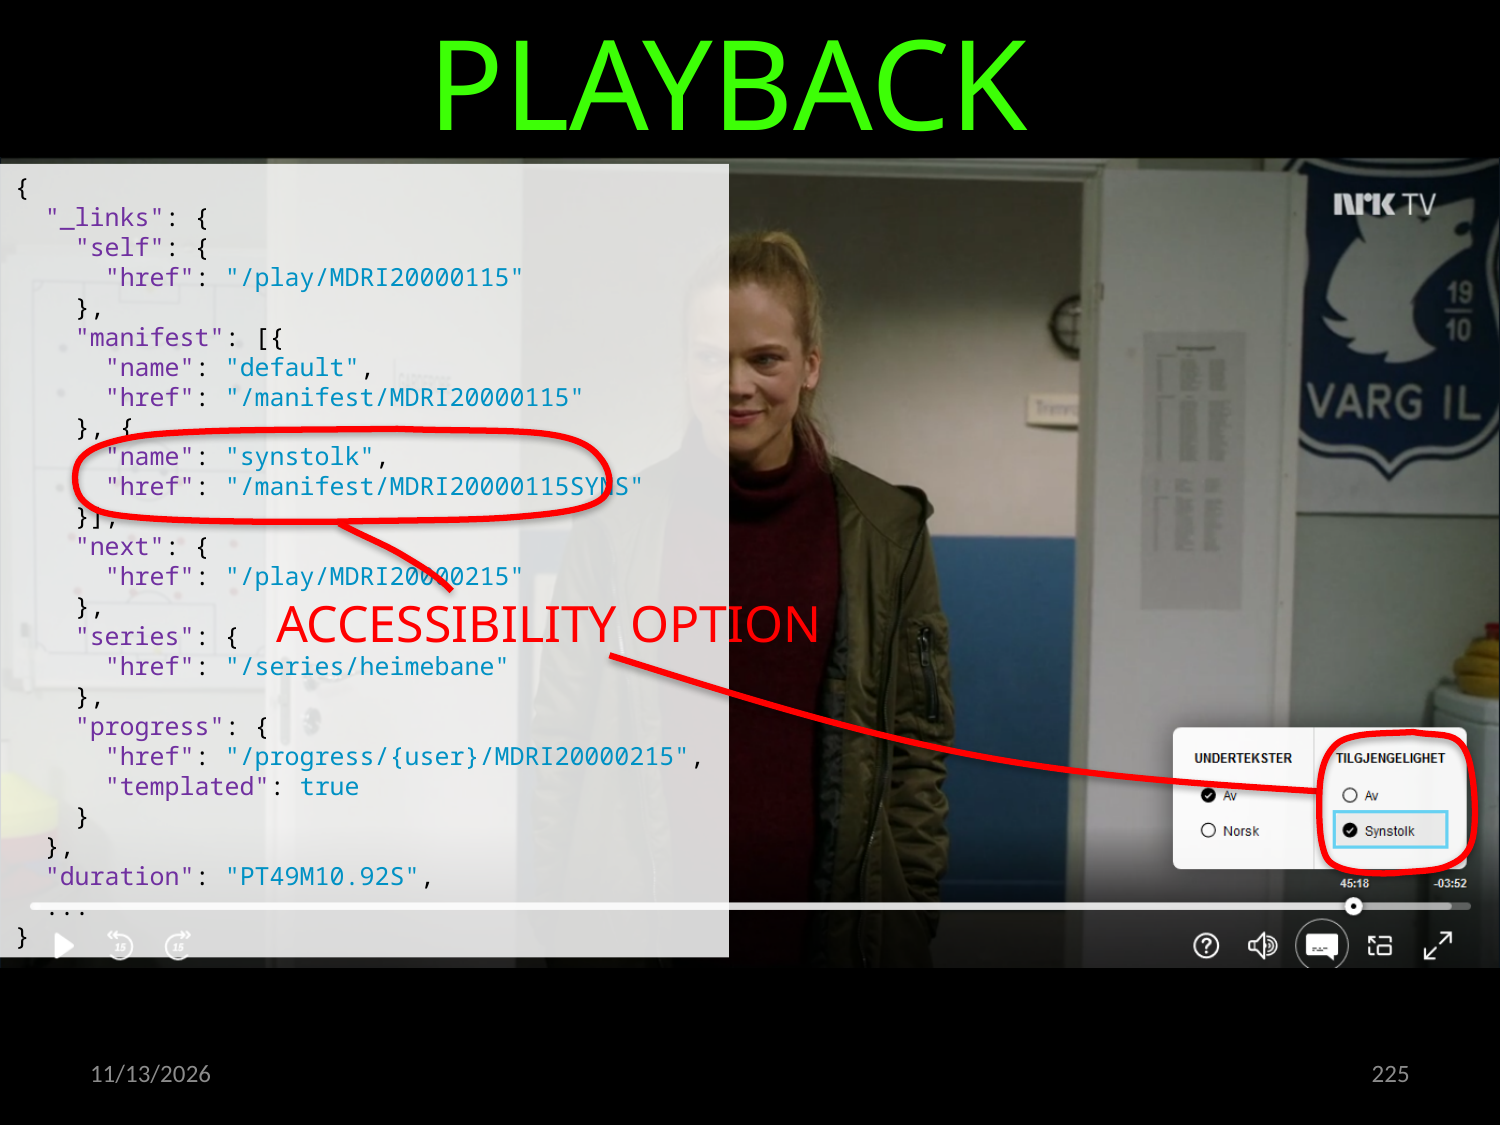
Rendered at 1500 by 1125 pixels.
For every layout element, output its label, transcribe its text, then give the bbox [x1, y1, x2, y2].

text_box PLAYBACK [48, 0, 1452, 58]
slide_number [75, 1042, 425, 1103]
picture [0, 157, 1500, 968]
slide_number 225 [1074, 1042, 1425, 1103]
